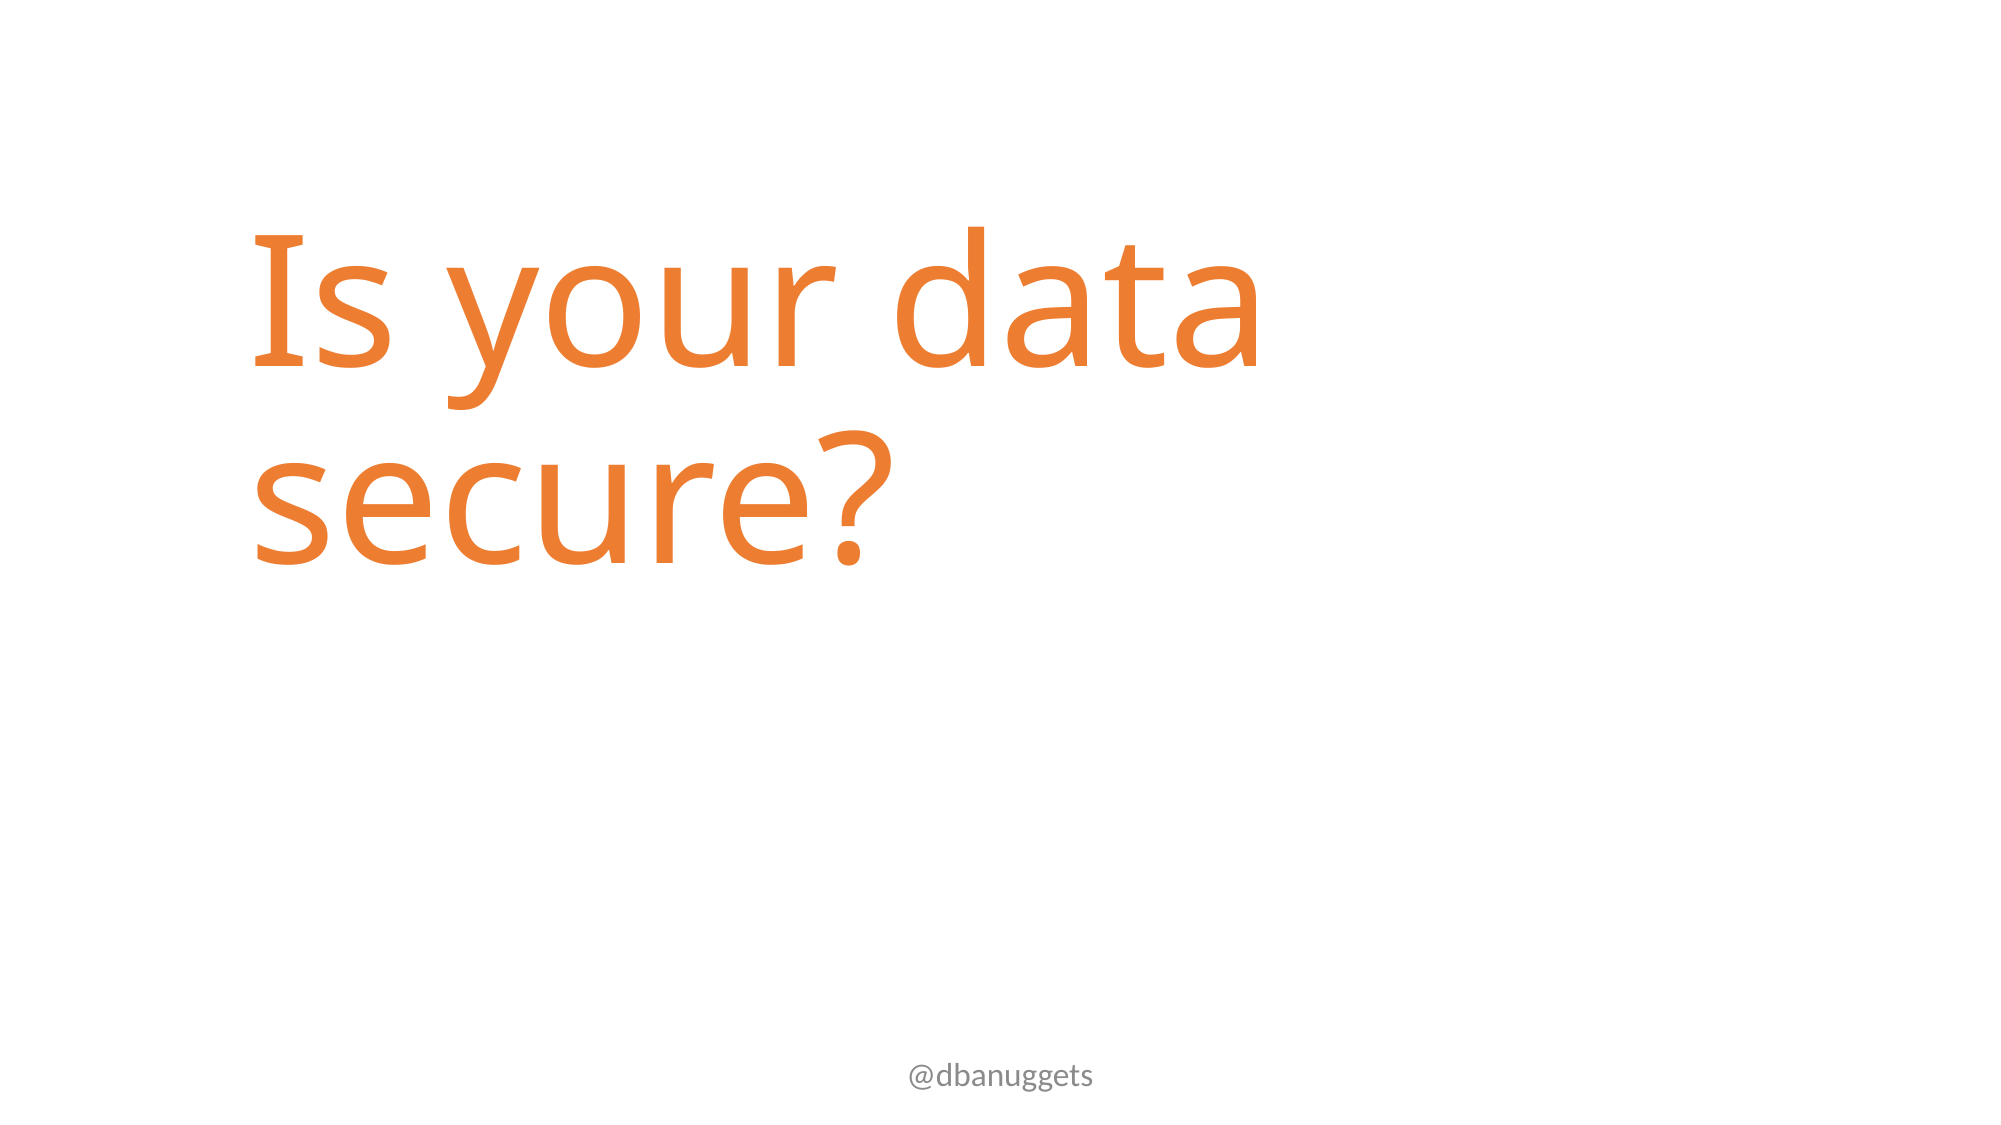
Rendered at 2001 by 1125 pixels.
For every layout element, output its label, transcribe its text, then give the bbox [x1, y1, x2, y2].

title Is your data secure? [233, 200, 1959, 612]
footer @dbanuggets [662, 1042, 1338, 1103]
